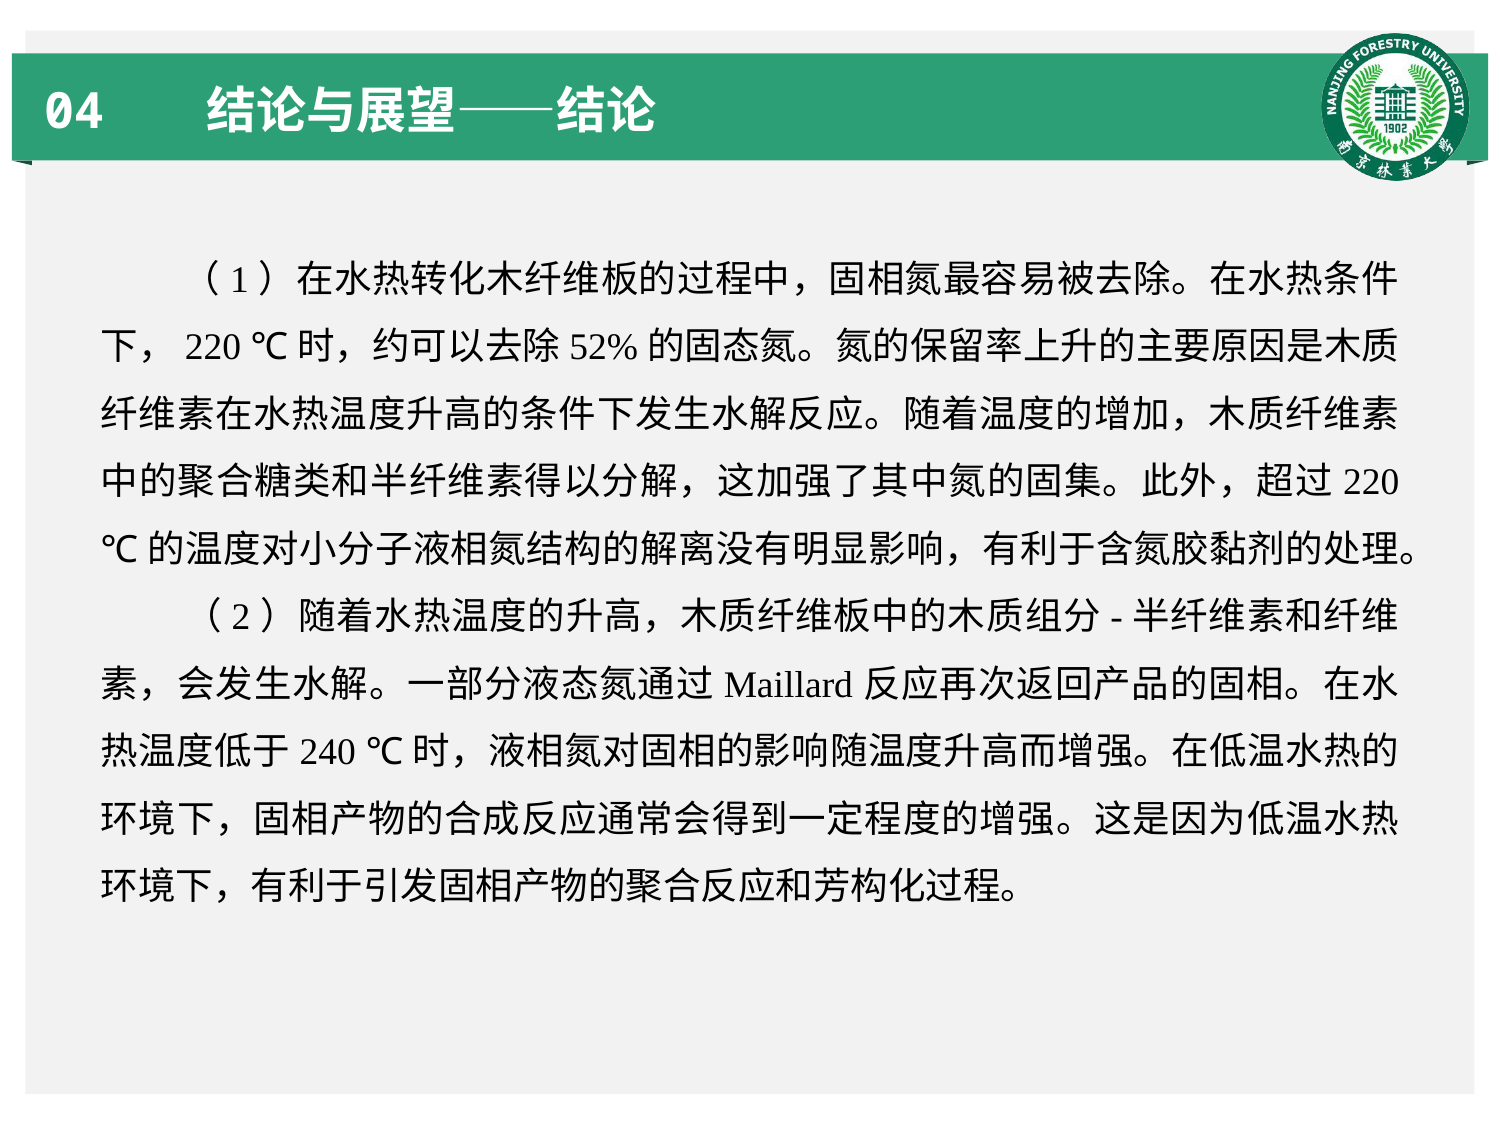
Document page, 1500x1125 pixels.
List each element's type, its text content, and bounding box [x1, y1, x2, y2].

picture [1306, 12, 1485, 200]
text_box （1）在水热转化木纤维板的过程中，固相氮最容易被去除。在水热条件下，220 ℃时，约可以去除52%的固态氮。氮的保留率上升的主要原因是木质纤维素在水热温度升高的条件下发生水解反应。随着温度的增加，木质纤维素中的聚合糖类和半纤维素得以分解，这加强了其中氮的固集。此外，超过220 ℃的温度对小分子液相氮结构的解离没有明显影响，有利于含氮胶黏剂的处理。 （2）随着水热温度的升高，木质纤维板中的木质组分-半纤维素和纤维素，会发生水解。一部分液态氮通过Maillard反应再次返回产品的固相。在水热温度低于240 ℃时，液相氮对固相的影响随温度升高而增强。在低温水热的环境下，固相产物的合成反应通常会得到一定程度的增强。这是因为低温水热环境下，有利于引发固相产物的聚合反应和芳构化过程。 [85, 224, 1414, 915]
list 04 结论与展望——结论 [29, 77, 1306, 136]
